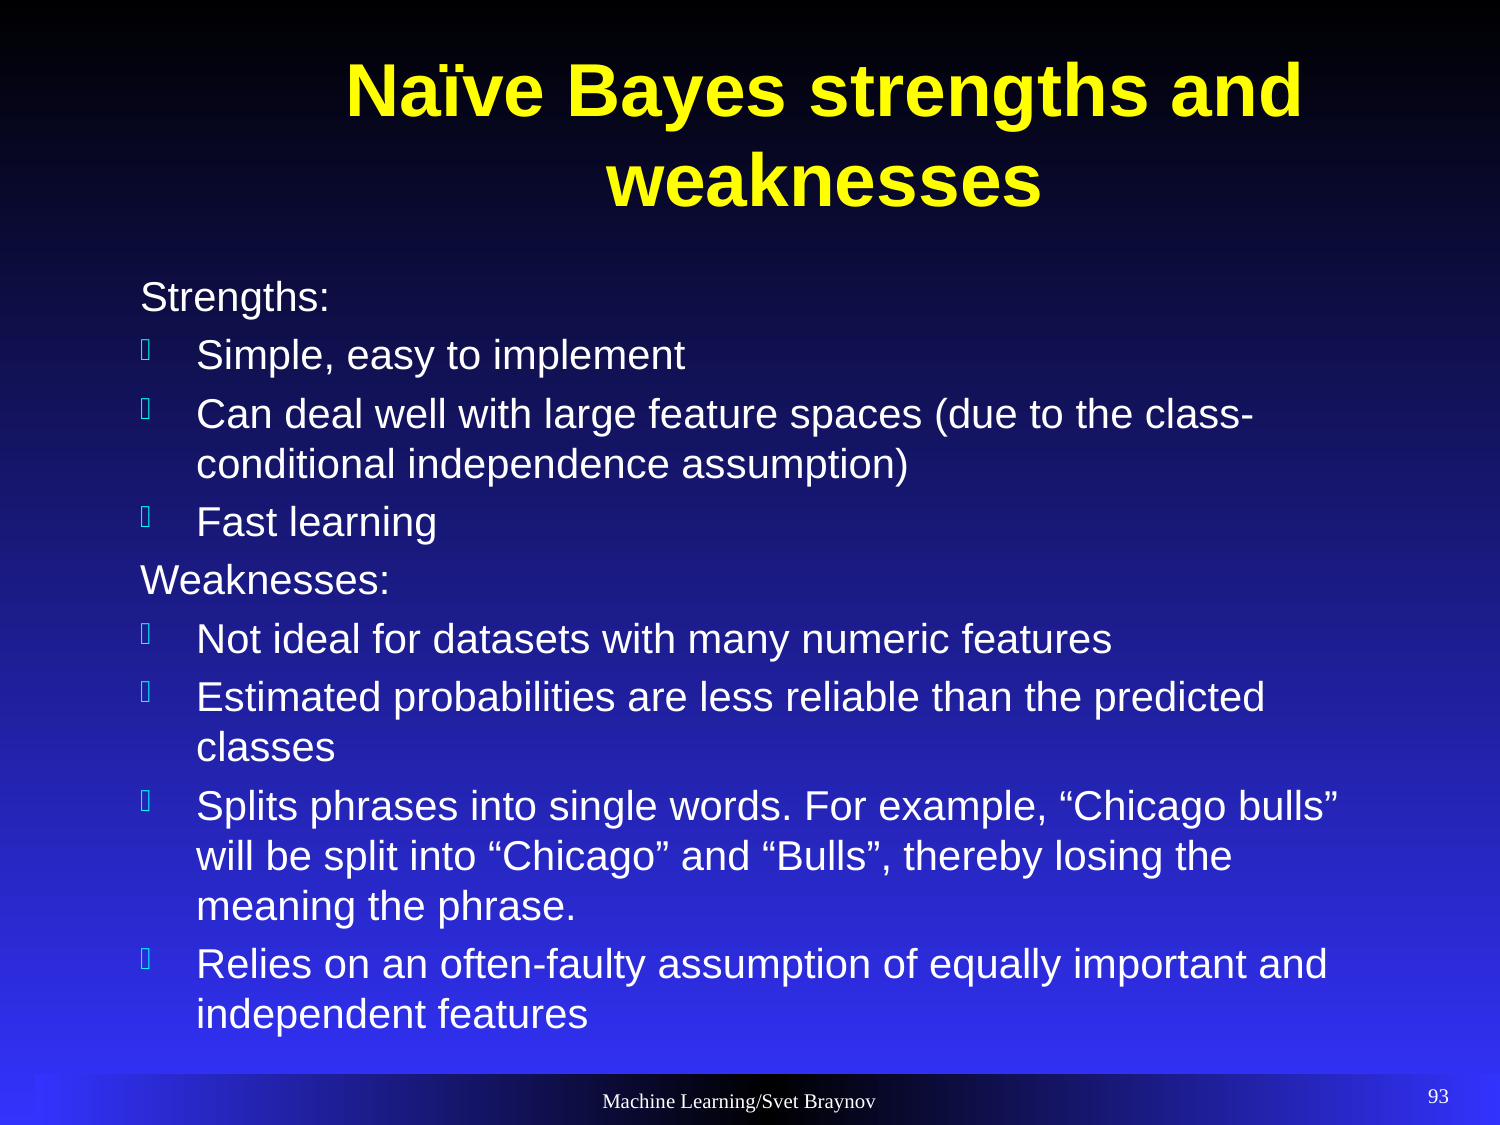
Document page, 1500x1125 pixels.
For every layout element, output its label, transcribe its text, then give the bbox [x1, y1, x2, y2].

list Strengths: Simple, easy to implement Can deal well with large feature spaces (due to the class-conditional independence assumption) Fast learning Weaknesses: Not ideal for datasets with many numeric features Estimated probabilities are less reliable than the predicted classes Splits phrases into single words. For example, “Chicago bulls” will be split into “Chicago” and “Bulls”, thereby losing the meaning the phrase. Relies on an often-faulty assumption of equally important and independent features [124, 262, 1401, 938]
title Naïve Bayes strengths and weaknesses [187, 37, 1463, 225]
slide_number 93 [1413, 1074, 1500, 1125]
